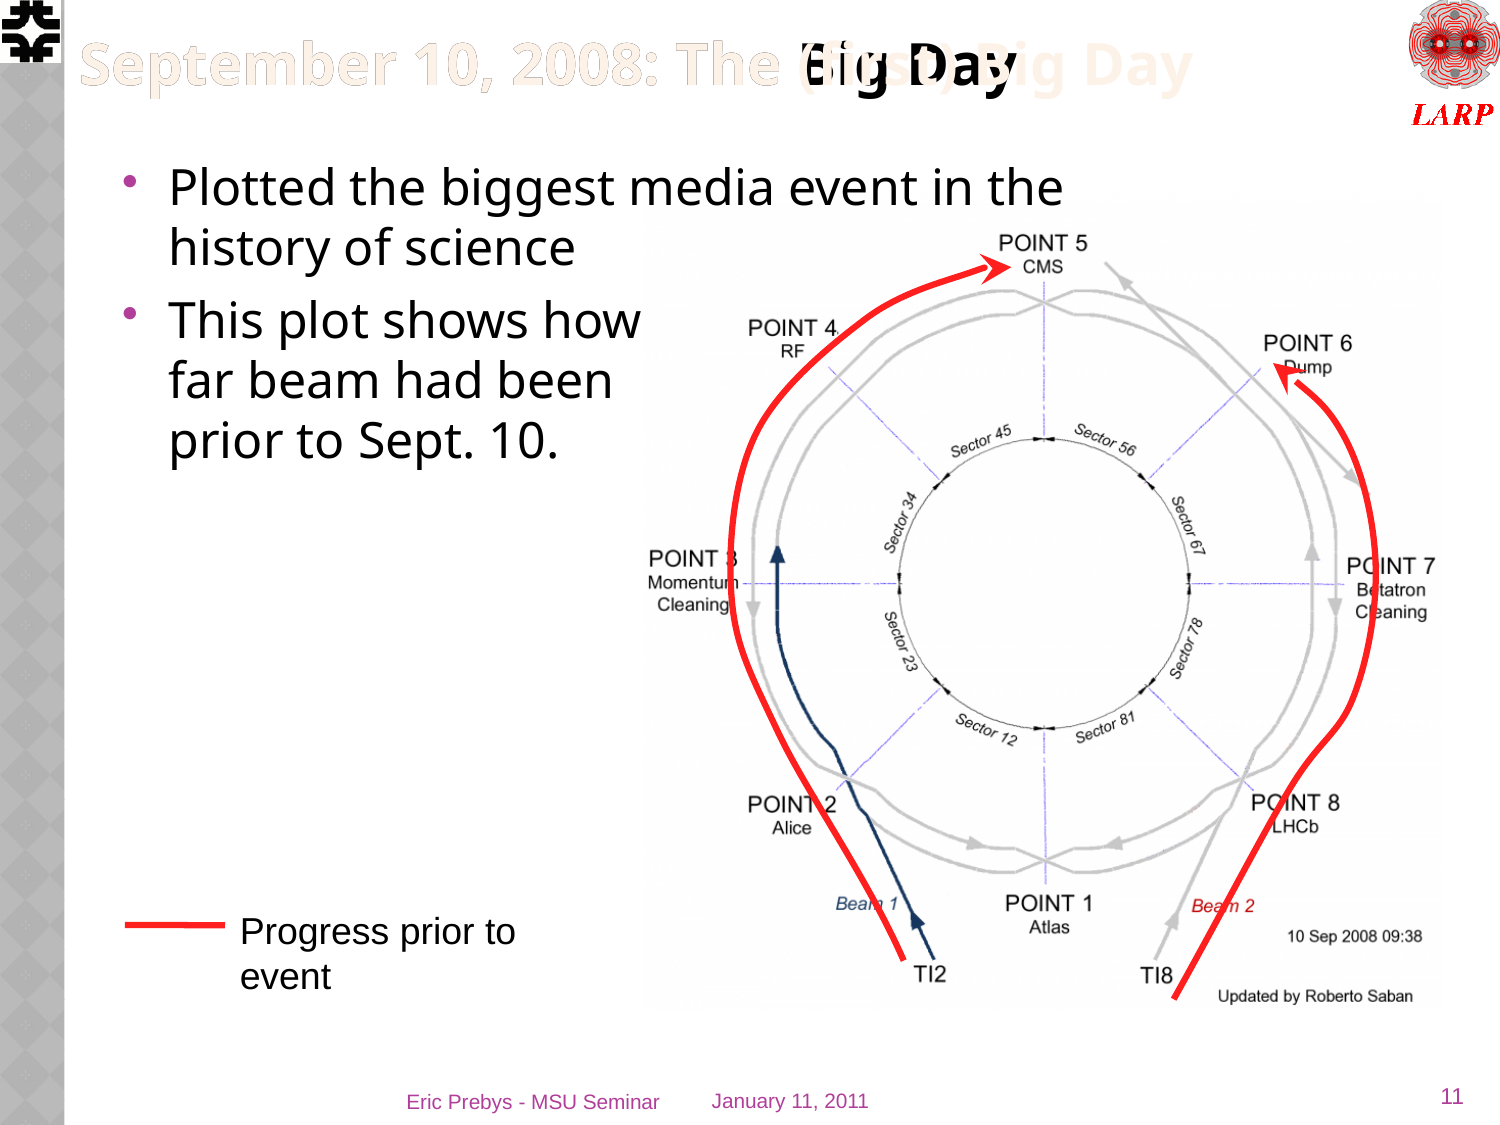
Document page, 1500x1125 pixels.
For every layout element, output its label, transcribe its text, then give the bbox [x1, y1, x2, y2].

slide_number 11 [1367, 1071, 1465, 1110]
footer Eric Prebys - MSU Seminar [75, 1075, 675, 1114]
picture [1406, 0, 1500, 125]
text_box Progress prior to event [225, 899, 625, 1005]
picture [643, 193, 1443, 1010]
list Plotted the biggest media event in the history of science This plot shows how far beam had been prior to Sept. 10. [108, 147, 1232, 342]
text_box September 10, 2008: The (first) Big Day [72, 24, 1428, 98]
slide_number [696, 1075, 1025, 1114]
picture [0, 0, 61, 63]
table_cell Gauss [0, 0, 65, 1125]
